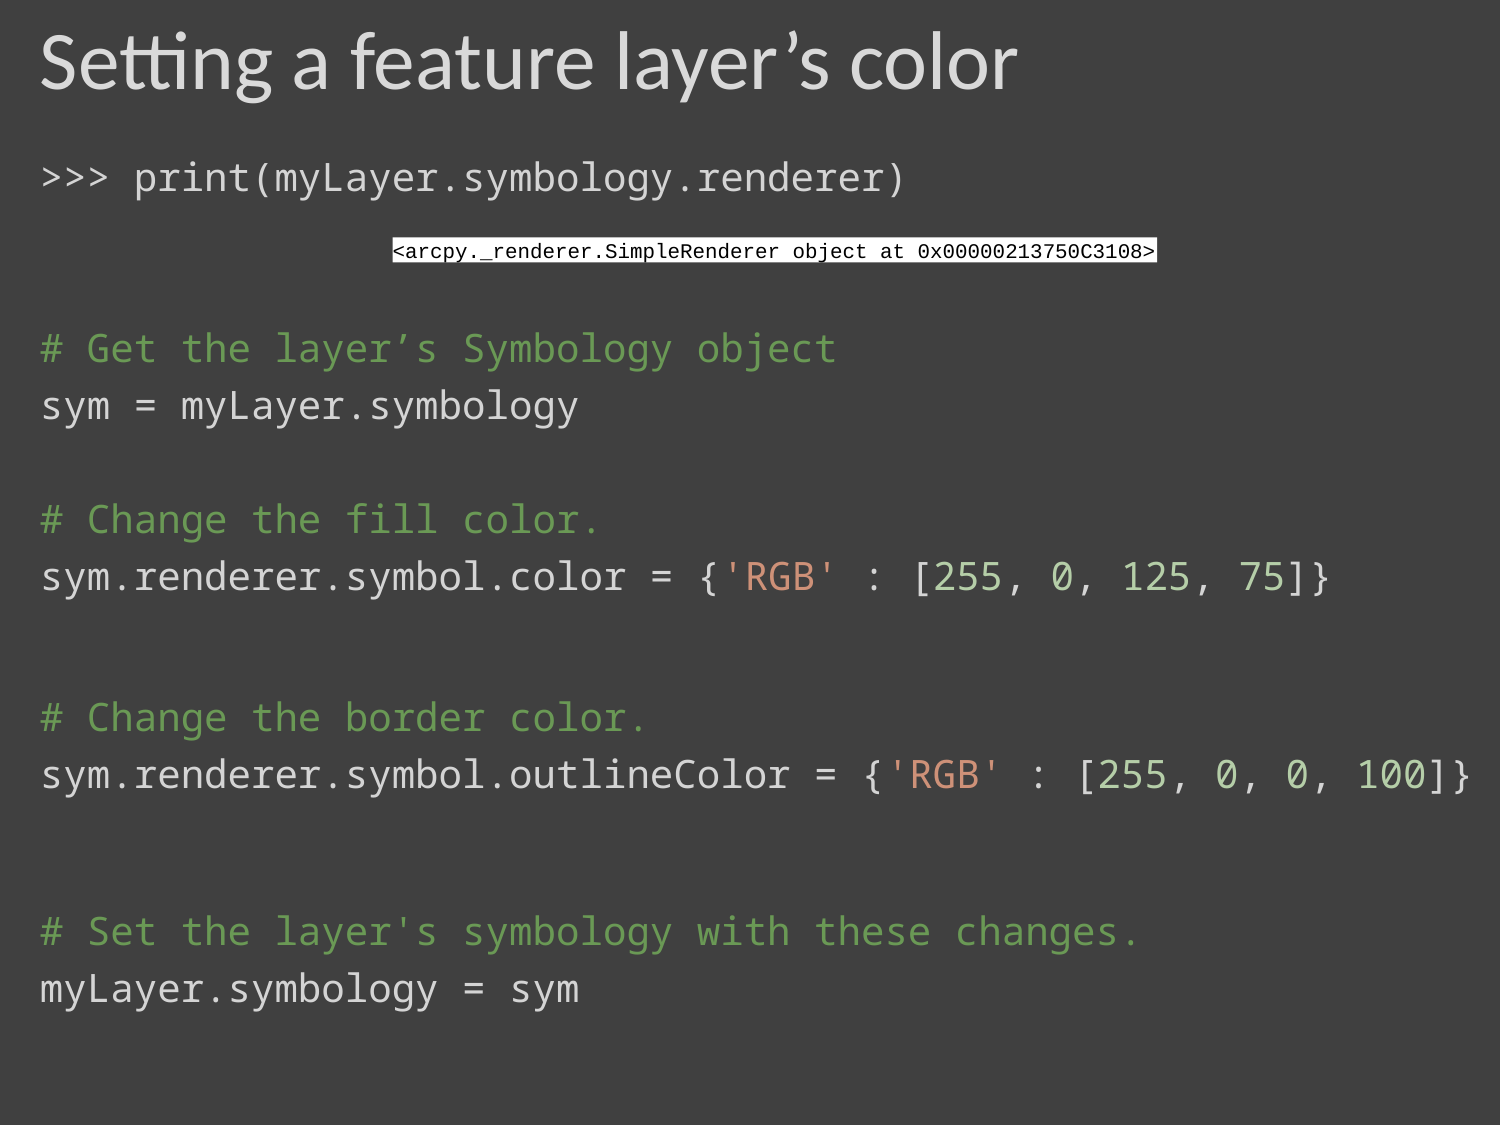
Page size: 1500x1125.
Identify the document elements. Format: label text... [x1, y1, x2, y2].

text_box <arcpy._renderer.SimpleRenderer object at 0x00000213750C3108> [392, 237, 1158, 263]
list >>> print(myLayer.symbology.renderer) # Get the layer’s Symbology object sym = myLayer.symbology # Change the fill color. sym.renderer.symbol.color = {'RGB' : [255, 0, 125, 75]} # Change the border color. sym.renderer.symbol.outlineColor = {'RGB' : [255, 0, 0, 100]} # Set the layer's symbology with these changes. myLayer.symbology = sym [24, 149, 1500, 1038]
title Setting a feature layer’s color [24, 24, 1338, 100]
